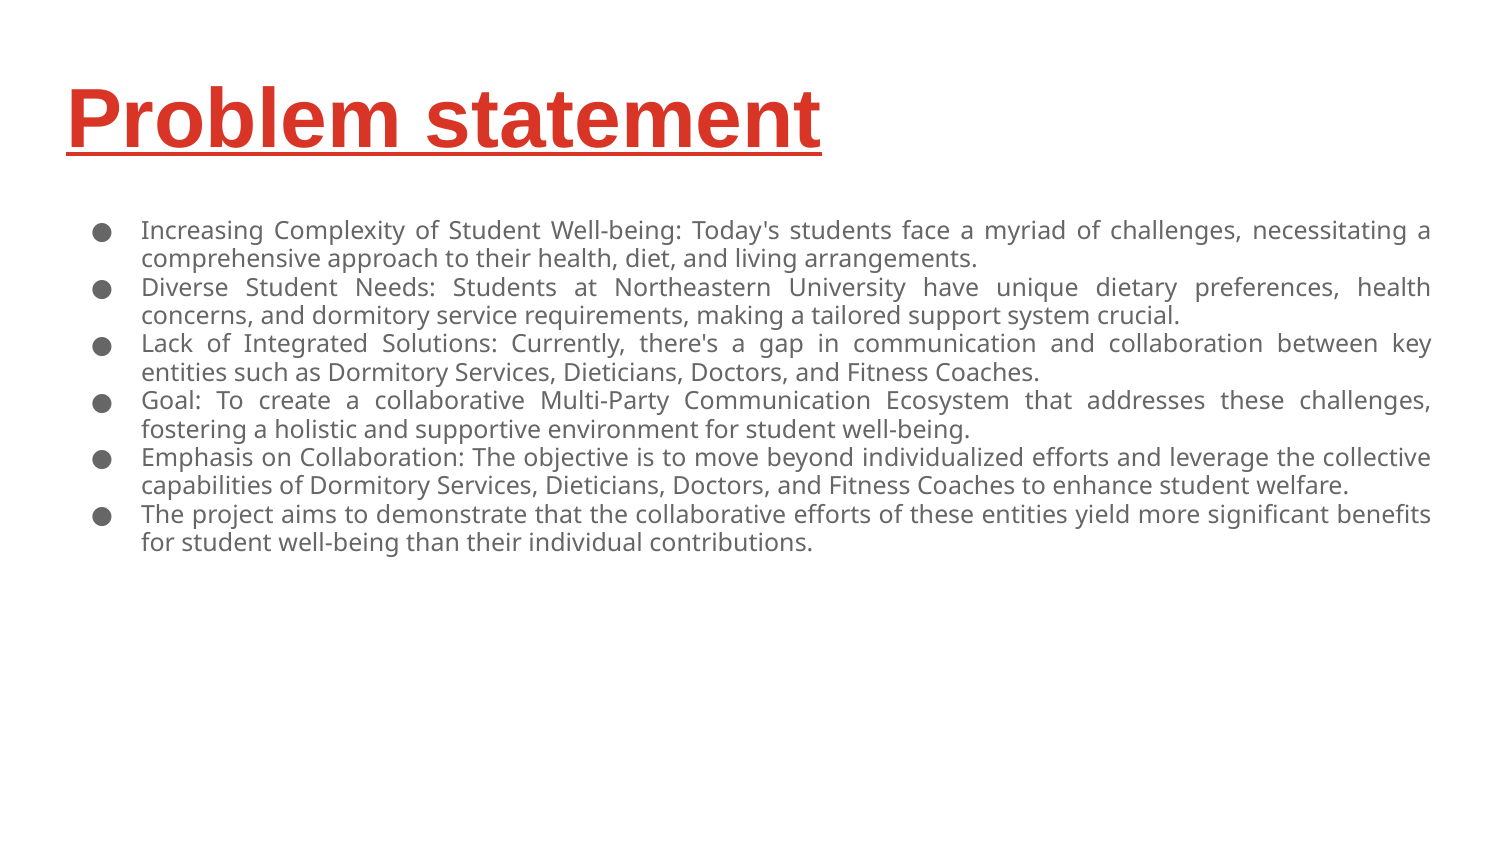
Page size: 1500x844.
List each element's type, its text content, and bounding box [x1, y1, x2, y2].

list Increasing Complexity of Student Well-being: Today's students face a myriad of challenges, necessitating a comprehensive approach to their health, diet, and living arrangements. Diverse Student Needs: Students at Northeastern University have unique dietary preferences, health concerns, and dormitory service requirements, making a tailored support system crucial. Lack of Integrated Solutions: Currently, there's a gap in communication and collaboration between key entities such as Dormitory Services, Dieticians, Doctors, and Fitness Coaches. Goal: To create a collaborative Multi-Party Communication Ecosystem that addresses these challenges, fostering a holistic and supportive environment for student well-being. Emphasis on Collaboration: The objective is to move beyond individualized efforts and leverage the collective capabilities of Dormitory Services, Dieticians, Doctors, and Fitness Coaches to enhance student welfare. The project aims to demonstrate that the collaborative efforts of these entities yield more significant benefits for student well-being than their individual contributions. [51, 201, 1449, 750]
title Problem statement [51, 48, 1449, 180]
